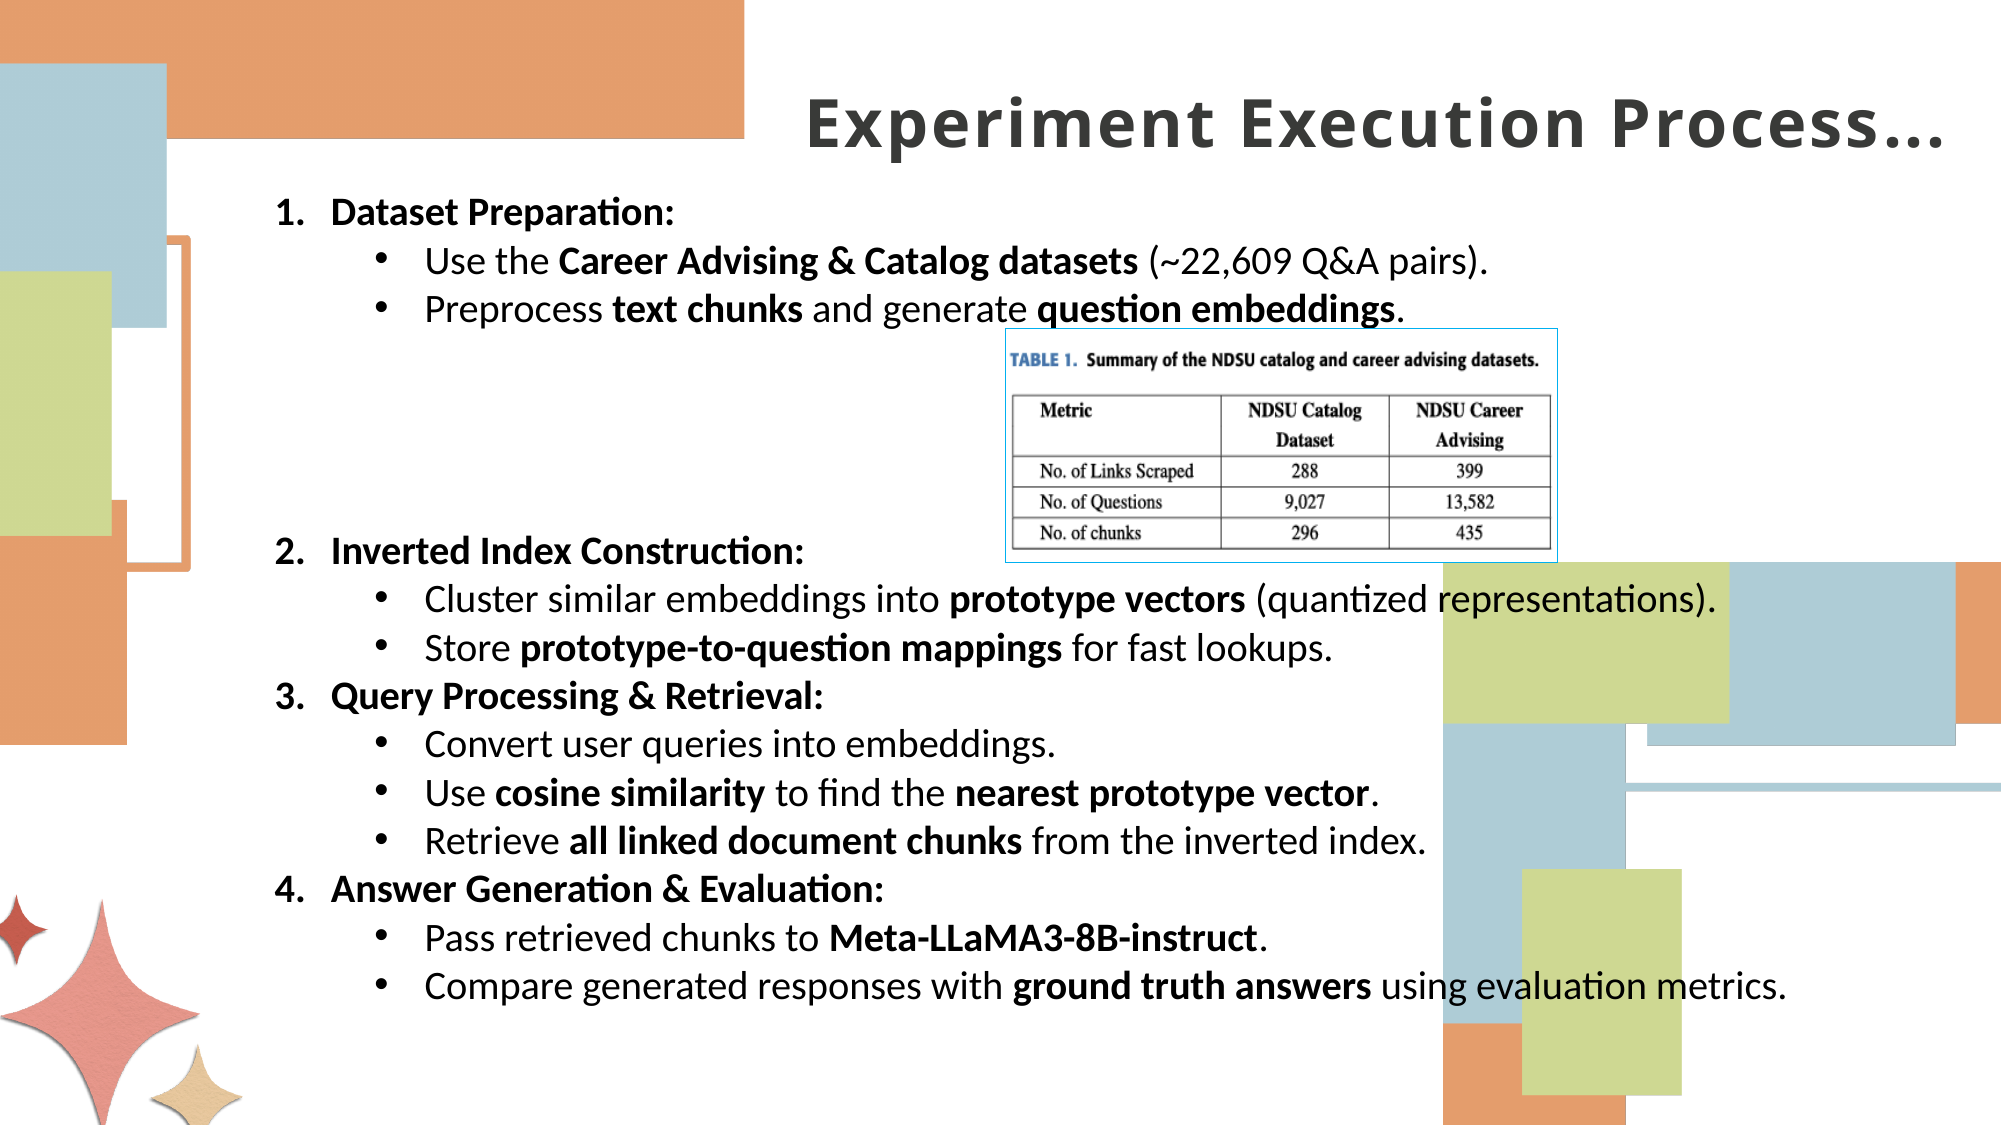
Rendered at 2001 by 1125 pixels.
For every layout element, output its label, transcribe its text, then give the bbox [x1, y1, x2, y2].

text_box Dataset Preparation: Use the Career Advising & Catalog datasets (~22,609 Q&A pairs). Preprocess text chunks and generate question embeddings. Inverted Index Construction: Cluster similar embeddings into prototype vectors (quantized representations). Store prototype-to-question mappings for fast lookups. Query Processing & Retrieval: Convert user queries into embeddings. Use cosine similarity to find the nearest prototype vector. Retrieve all linked document chunks from the inverted index. Answer Generation & Evaluation: Pass retrieved chunks to Meta-LLaMA3-8B-instruct. Compare generated responses with ground truth answers using evaluation metrics. [259, 177, 1898, 1015]
text_box [0, 894, 243, 1125]
text_box [1443, 562, 2000, 1125]
text_box [0, 0, 745, 745]
text_box Experiment Execution Process... [480, 42, 2000, 161]
picture [1007, 330, 1556, 561]
